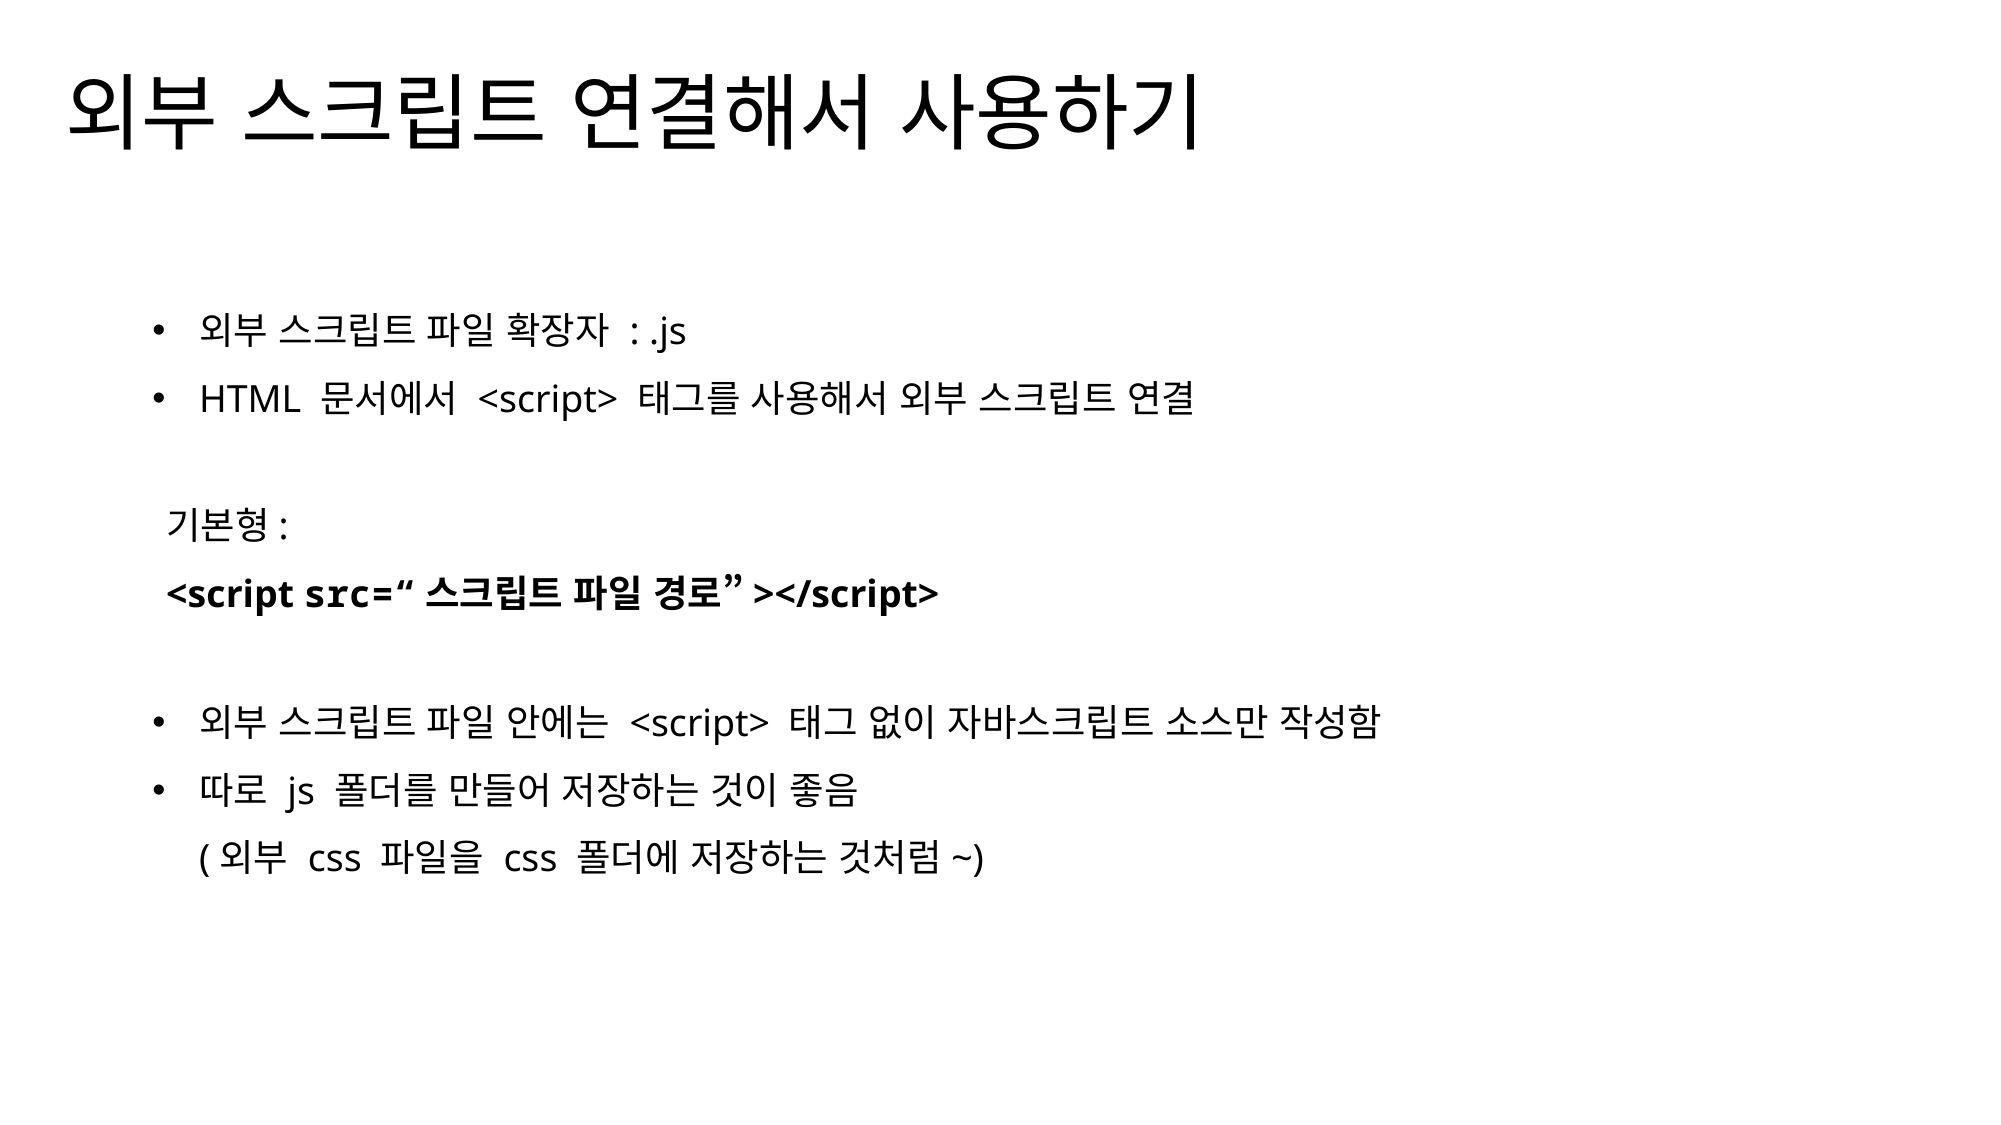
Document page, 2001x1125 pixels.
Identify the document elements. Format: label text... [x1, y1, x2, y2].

text_box 외부 스크립트 파일 안에는 <script> 태그 없이 자바스크립트 소스만 작성함 따로 js 폴더를 만들어 저장하는 것이 좋음 (외부 css 파일을 css 폴더에 저장하는 것처럼~) [137, 669, 1628, 887]
text_box 외부 스크립트 파일 확장자 : .js HTML 문서에서 <script> 태그를 사용해서 외부 스크립트 연결 [137, 277, 1628, 427]
text_box 기본형: <script src=“스크립트 파일 경로”></script> [151, 472, 1152, 622]
text_box 외부 스크립트 연결해서 사용하기 [50, 52, 1576, 168]
